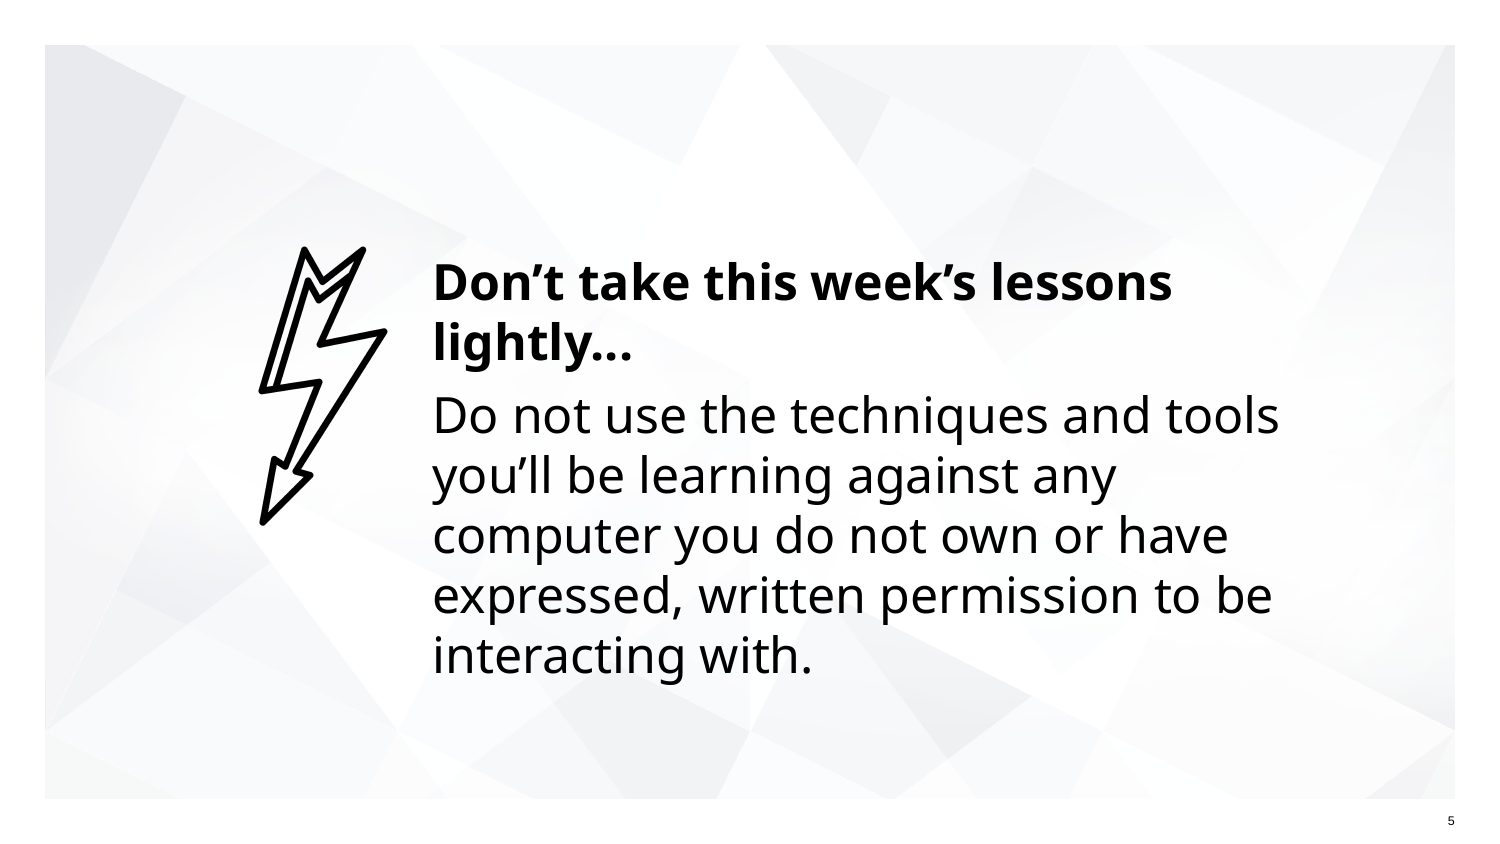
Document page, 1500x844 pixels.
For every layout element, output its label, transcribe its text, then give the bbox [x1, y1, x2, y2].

slide_number ‹#› [1412, 813, 1455, 831]
title Don’t take this week’s lessons lightly... Do not use the techniques and tools you’ll be learning against any computer you do not own or have expressed, written permission to be interacting with. [417, 235, 1364, 653]
picture [45, 45, 1455, 799]
